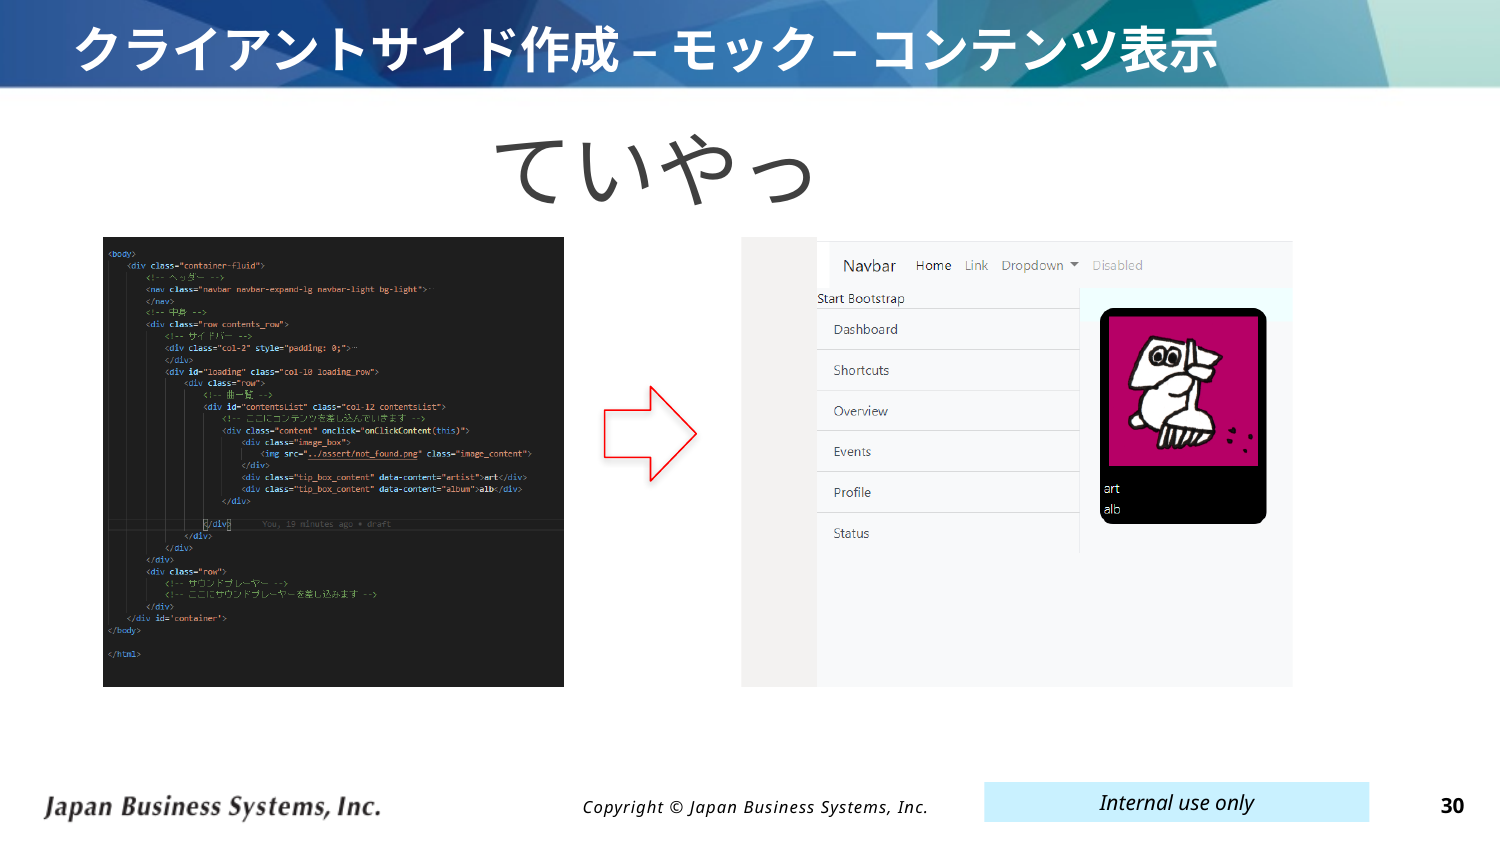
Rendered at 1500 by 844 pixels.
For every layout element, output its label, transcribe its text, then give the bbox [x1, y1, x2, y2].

picture [0, 0, 1500, 844]
title クライアントサイド作成 – モック – コンテンツ表示 [57, 10, 1441, 79]
list ていやっ [474, 110, 847, 205]
text_box [603, 385, 697, 482]
